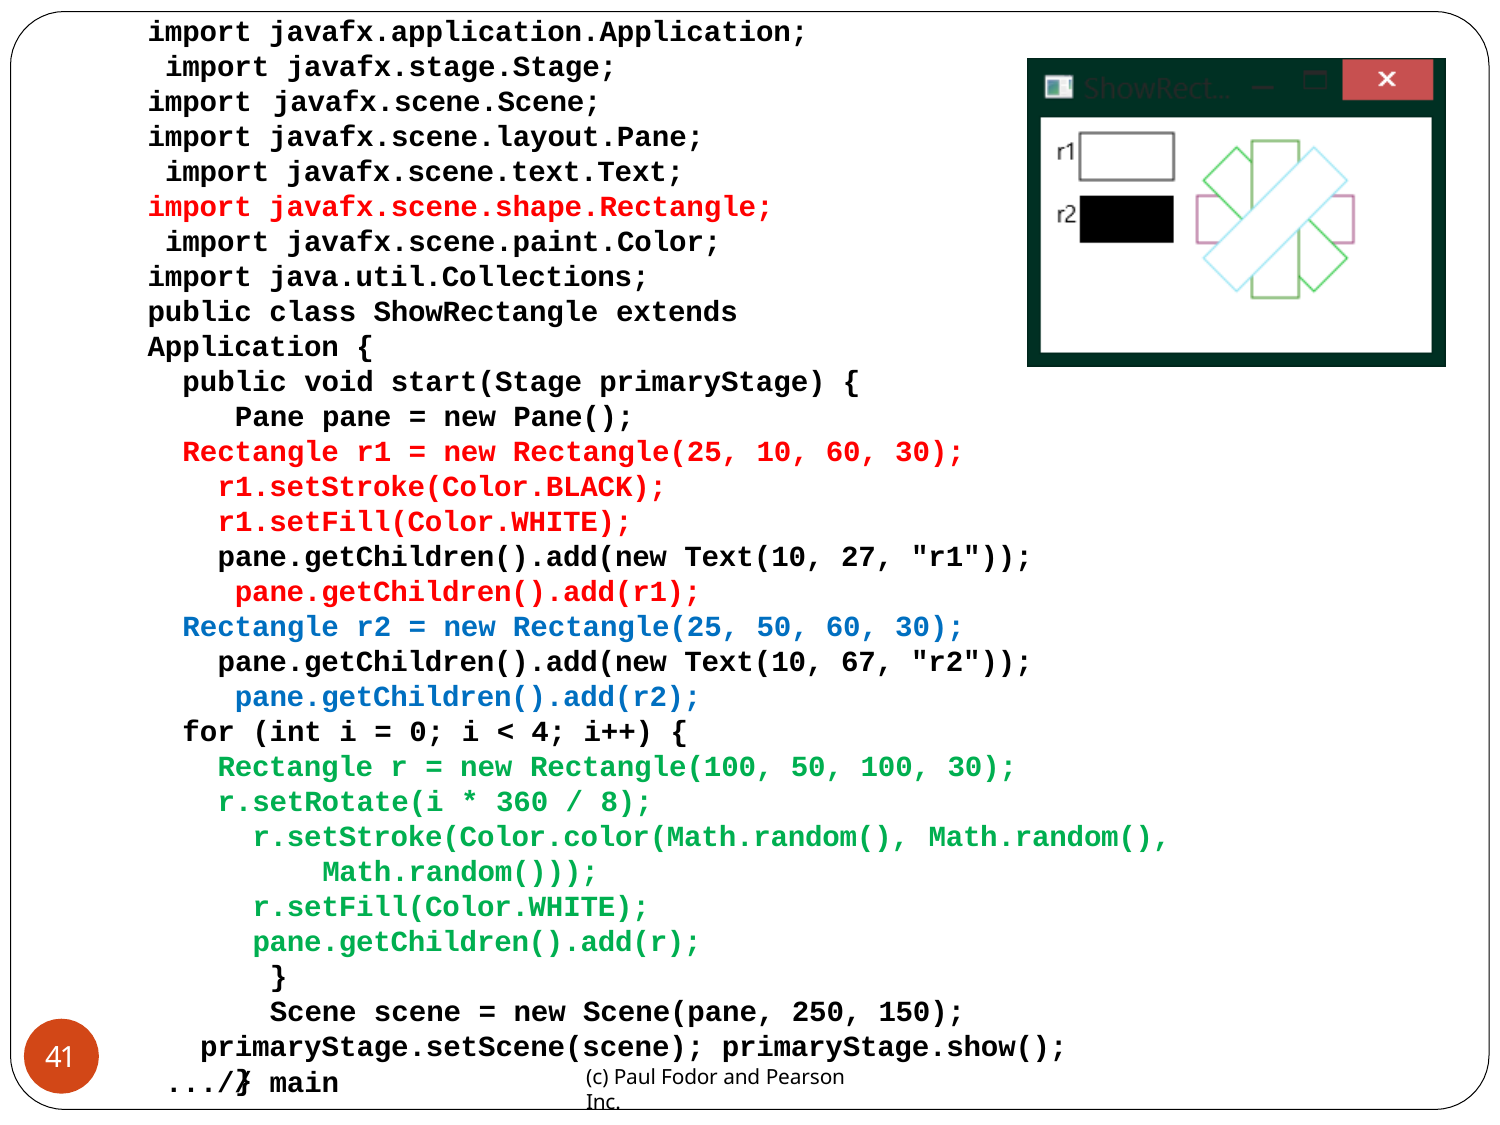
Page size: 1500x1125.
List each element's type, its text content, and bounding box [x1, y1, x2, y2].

text_box ...// main [162, 1060, 342, 1098]
text_box import javafx.application.Application; import javafx.stage.Stage; import javafx.scene.Scene; import javafx.scene.layout.Pane; import javafx.scene.text.Text; import javafx.scene.shape.Rectangle; import javafx.scene.paint.Color; import java.util.Collections; public class ShowRectangle extends Application { public void start(Stage primaryStage) { Pane pane = new Pane(); Rectangle r1 = new Rectangle(25, 10, 60, 30); r1.setStroke(Color.BLACK); r1.setFill(Color.WHITE); pane.getChildren().add(new Text(10, 27, "r1")); pane.getChildren().add(r1); Rectangle r2 = new Rectangle(25, 50, 60, 30); pane.getChildren().add(new Text(10, 67, "r2")); pane.getChildren().add(r2); for (int i = 0; i < 4; i++) { Rectangle r = new Rectangle(100, 50, 100, 30); r.setRotate(i * 360 / 8); r.setStroke(Color.color(Math.random(), Math.random(), Math.random())); r.setFill(Color.WHITE); pane.getChildren().add(r); } Scene scene = new Scene(pane, 250, 150); primaryStage.setScene(scene); primaryStage.show(); } [145, 10, 1180, 1097]
text_box [23, 1018, 99, 1094]
picture [1026, 58, 1446, 367]
text_box 41 [42, 1035, 78, 1073]
text_box (c) Paul Fodor and Pearson Inc. [583, 1097, 882, 1114]
